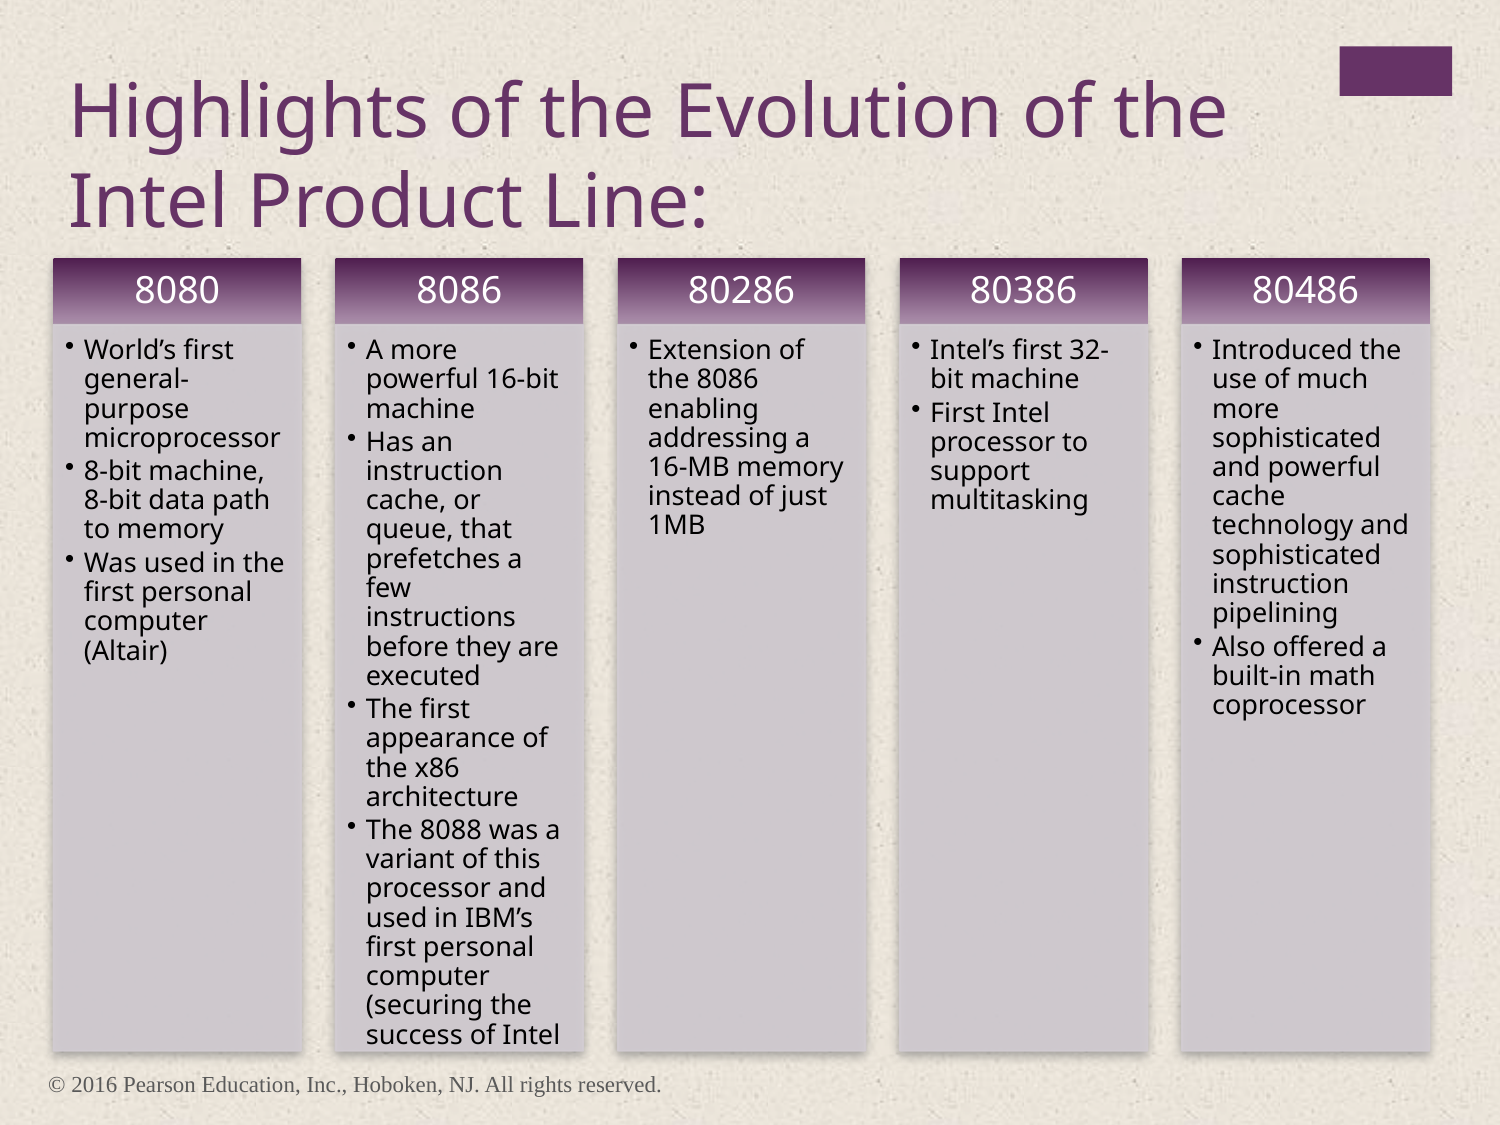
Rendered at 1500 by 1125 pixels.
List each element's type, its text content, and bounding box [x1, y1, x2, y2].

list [52, 242, 1431, 1067]
footer © 2016 Pearson Education, Inc., Hoboken, NJ. All rights reserved. [33, 1053, 1038, 1114]
footer © 2016 Pearson Education, Inc., Hoboken, NJ. All rights reserved. [0, 0, 1500, 1125]
title Highlights of the Evolution of the Intel Product Line: [53, 54, 1293, 238]
